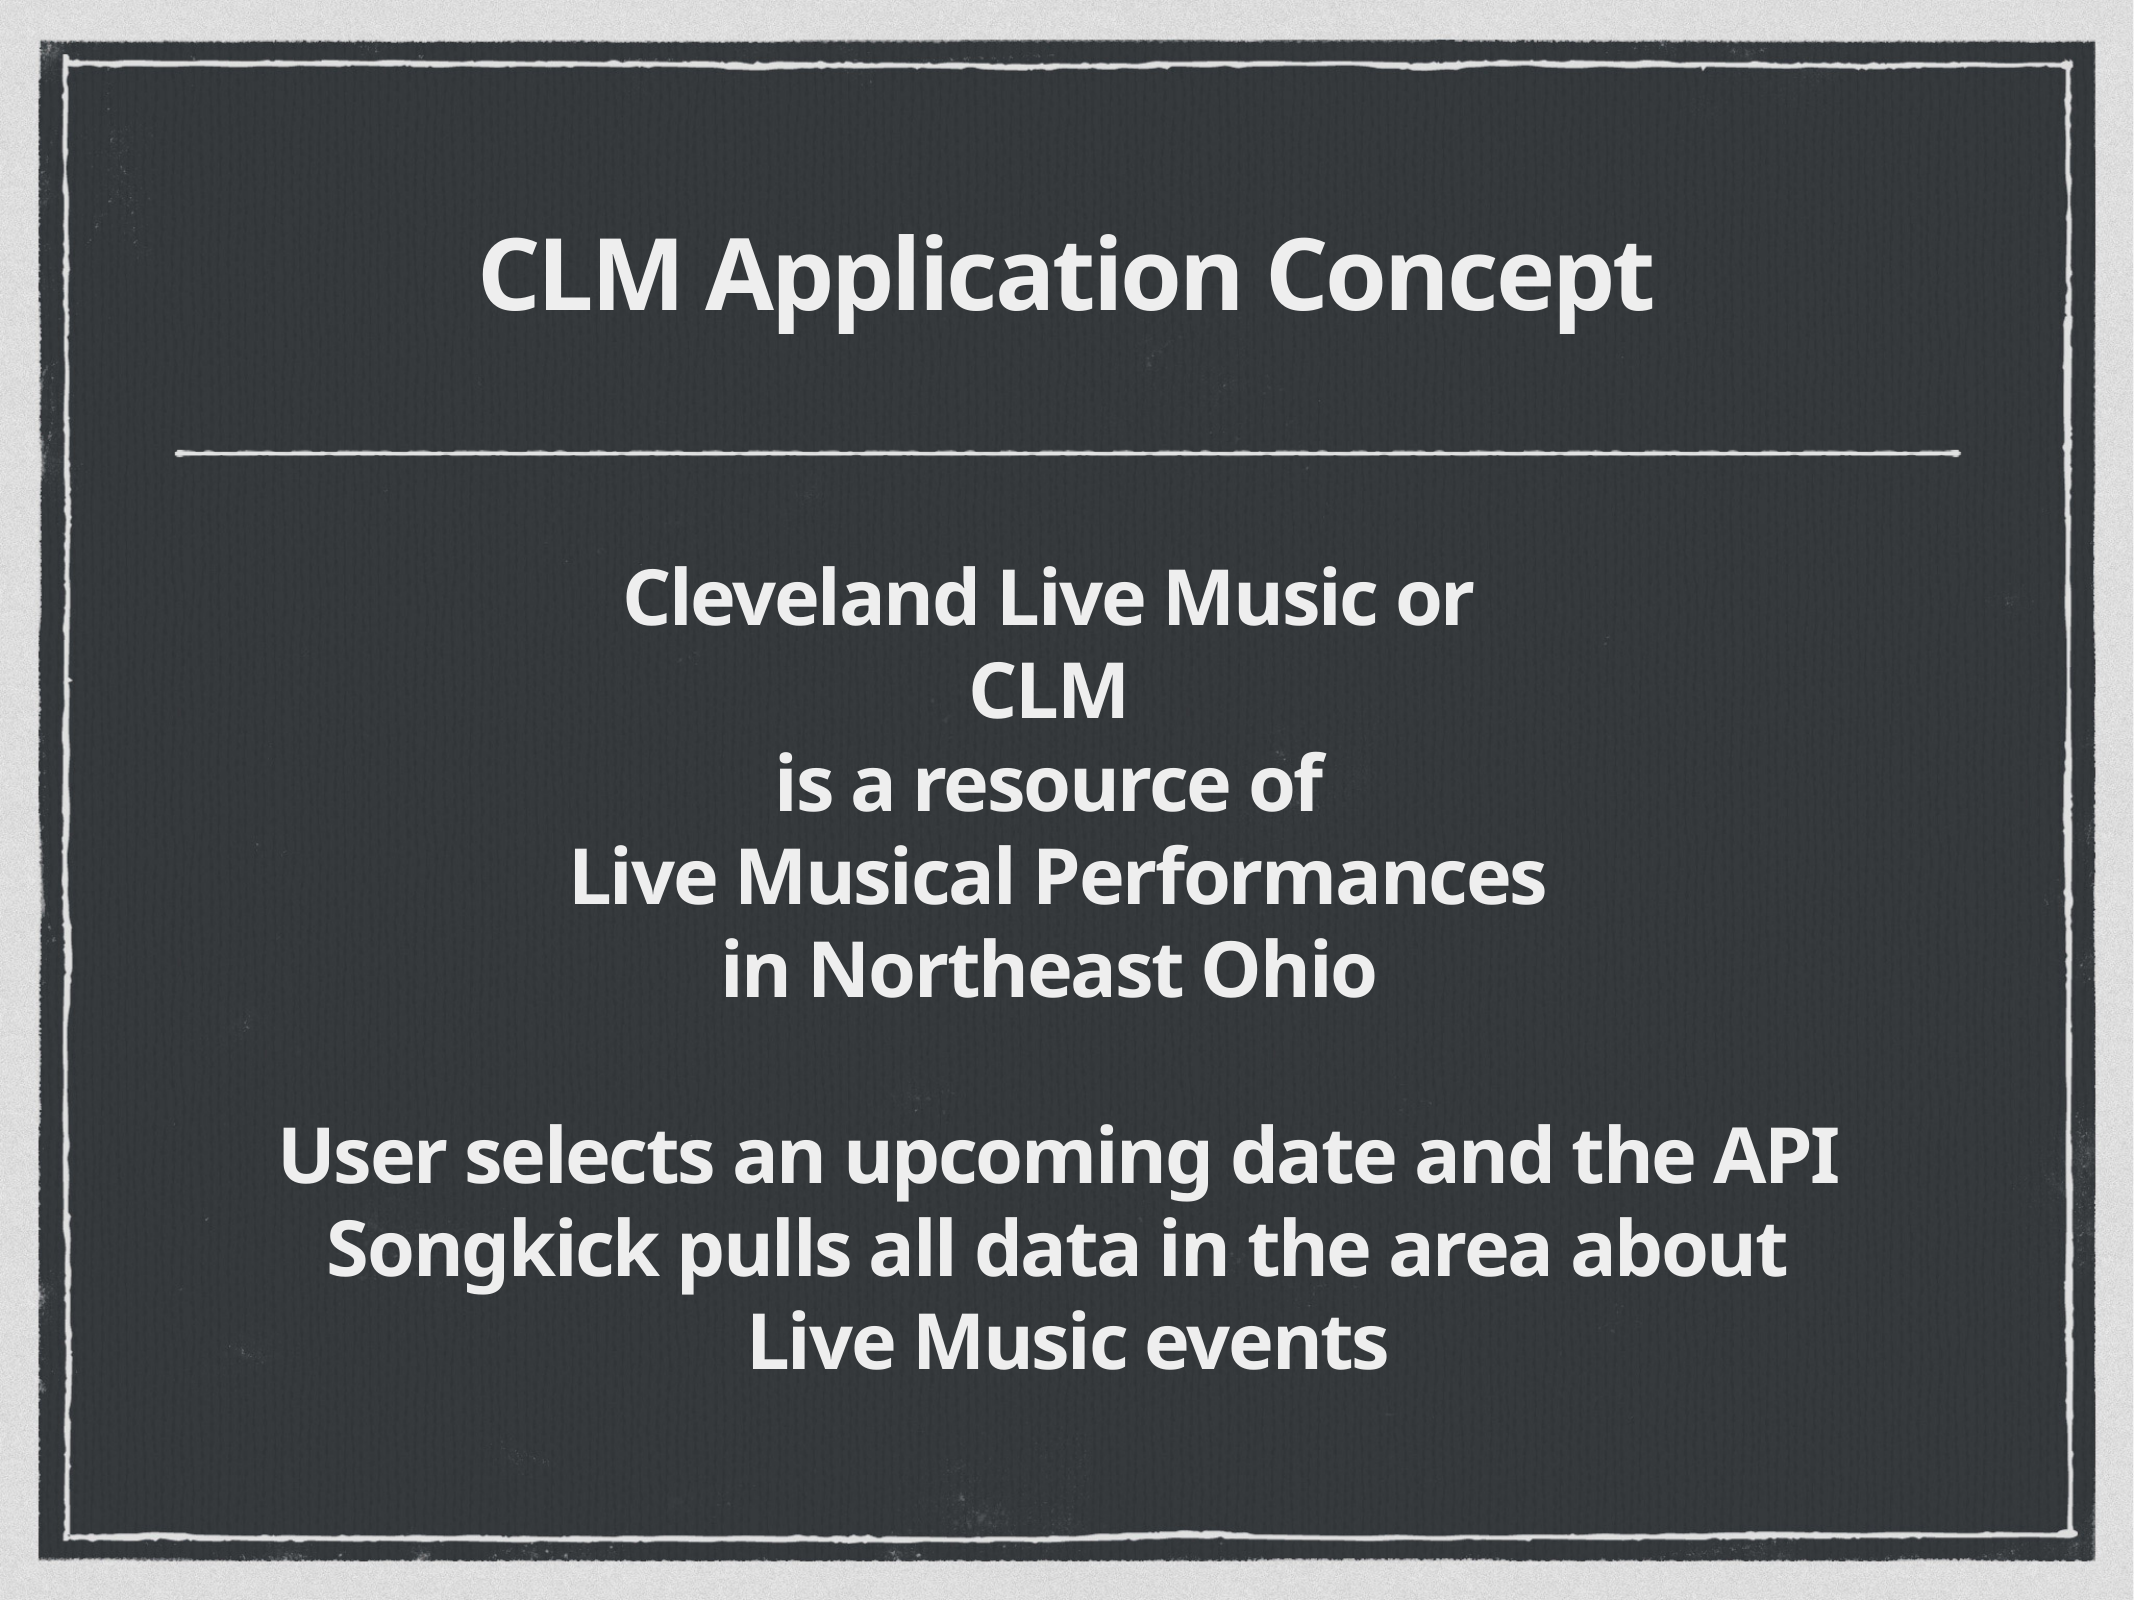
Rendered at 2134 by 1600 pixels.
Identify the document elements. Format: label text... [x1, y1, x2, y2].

picture [0, 0, 2134, 1600]
text_box Cleveland Live Music or CLM is a resource of Live Musical Performances in Northeast Ohio User selects an upcoming date and the API Songkick pulls all data in the area about Live Music events [200, 533, 1917, 1400]
title CLM Application Concept [207, 114, 1926, 428]
